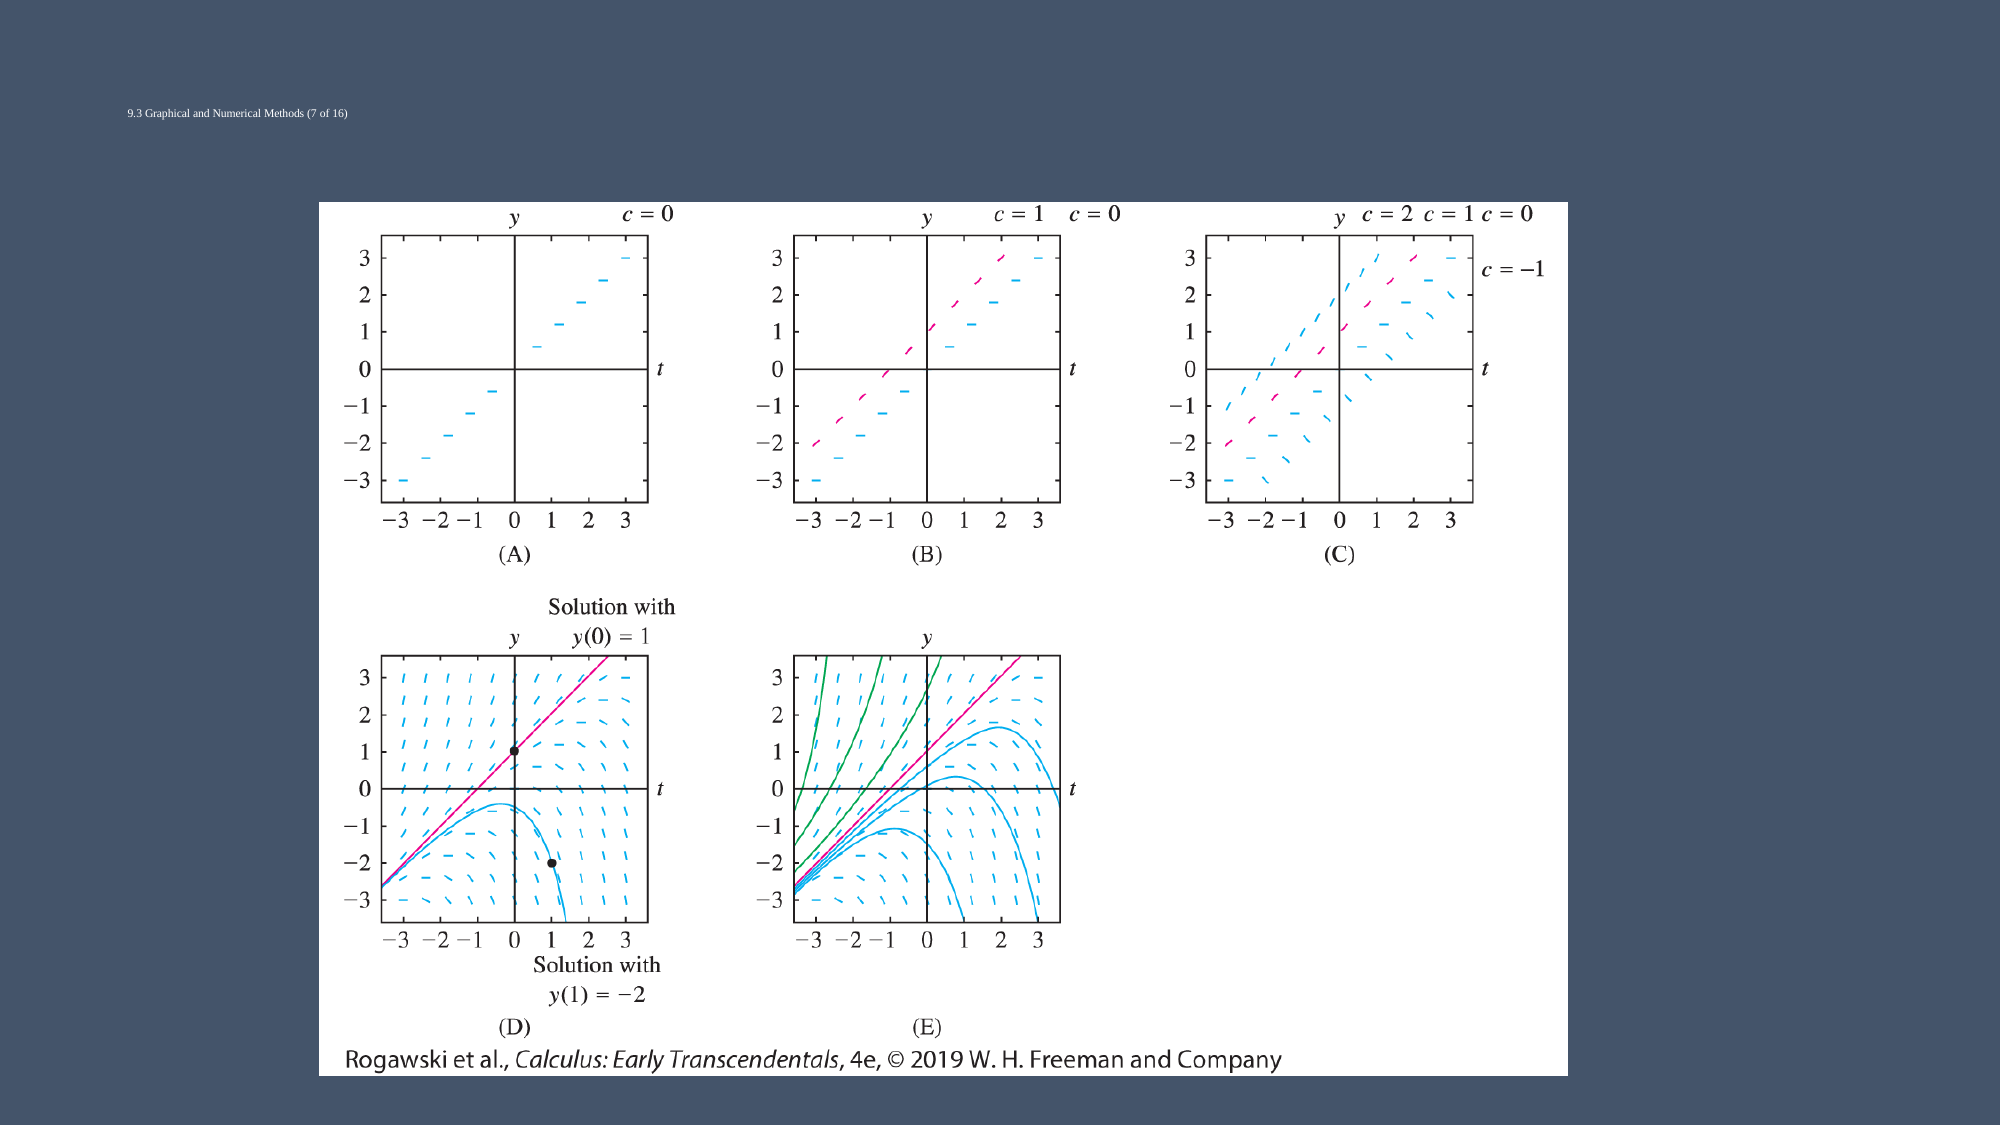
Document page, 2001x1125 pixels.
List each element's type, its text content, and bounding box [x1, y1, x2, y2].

title 9.3 Graphical and Numerical Methods (7 of 16) [112, 99, 1775, 203]
picture [318, 202, 1568, 1076]
